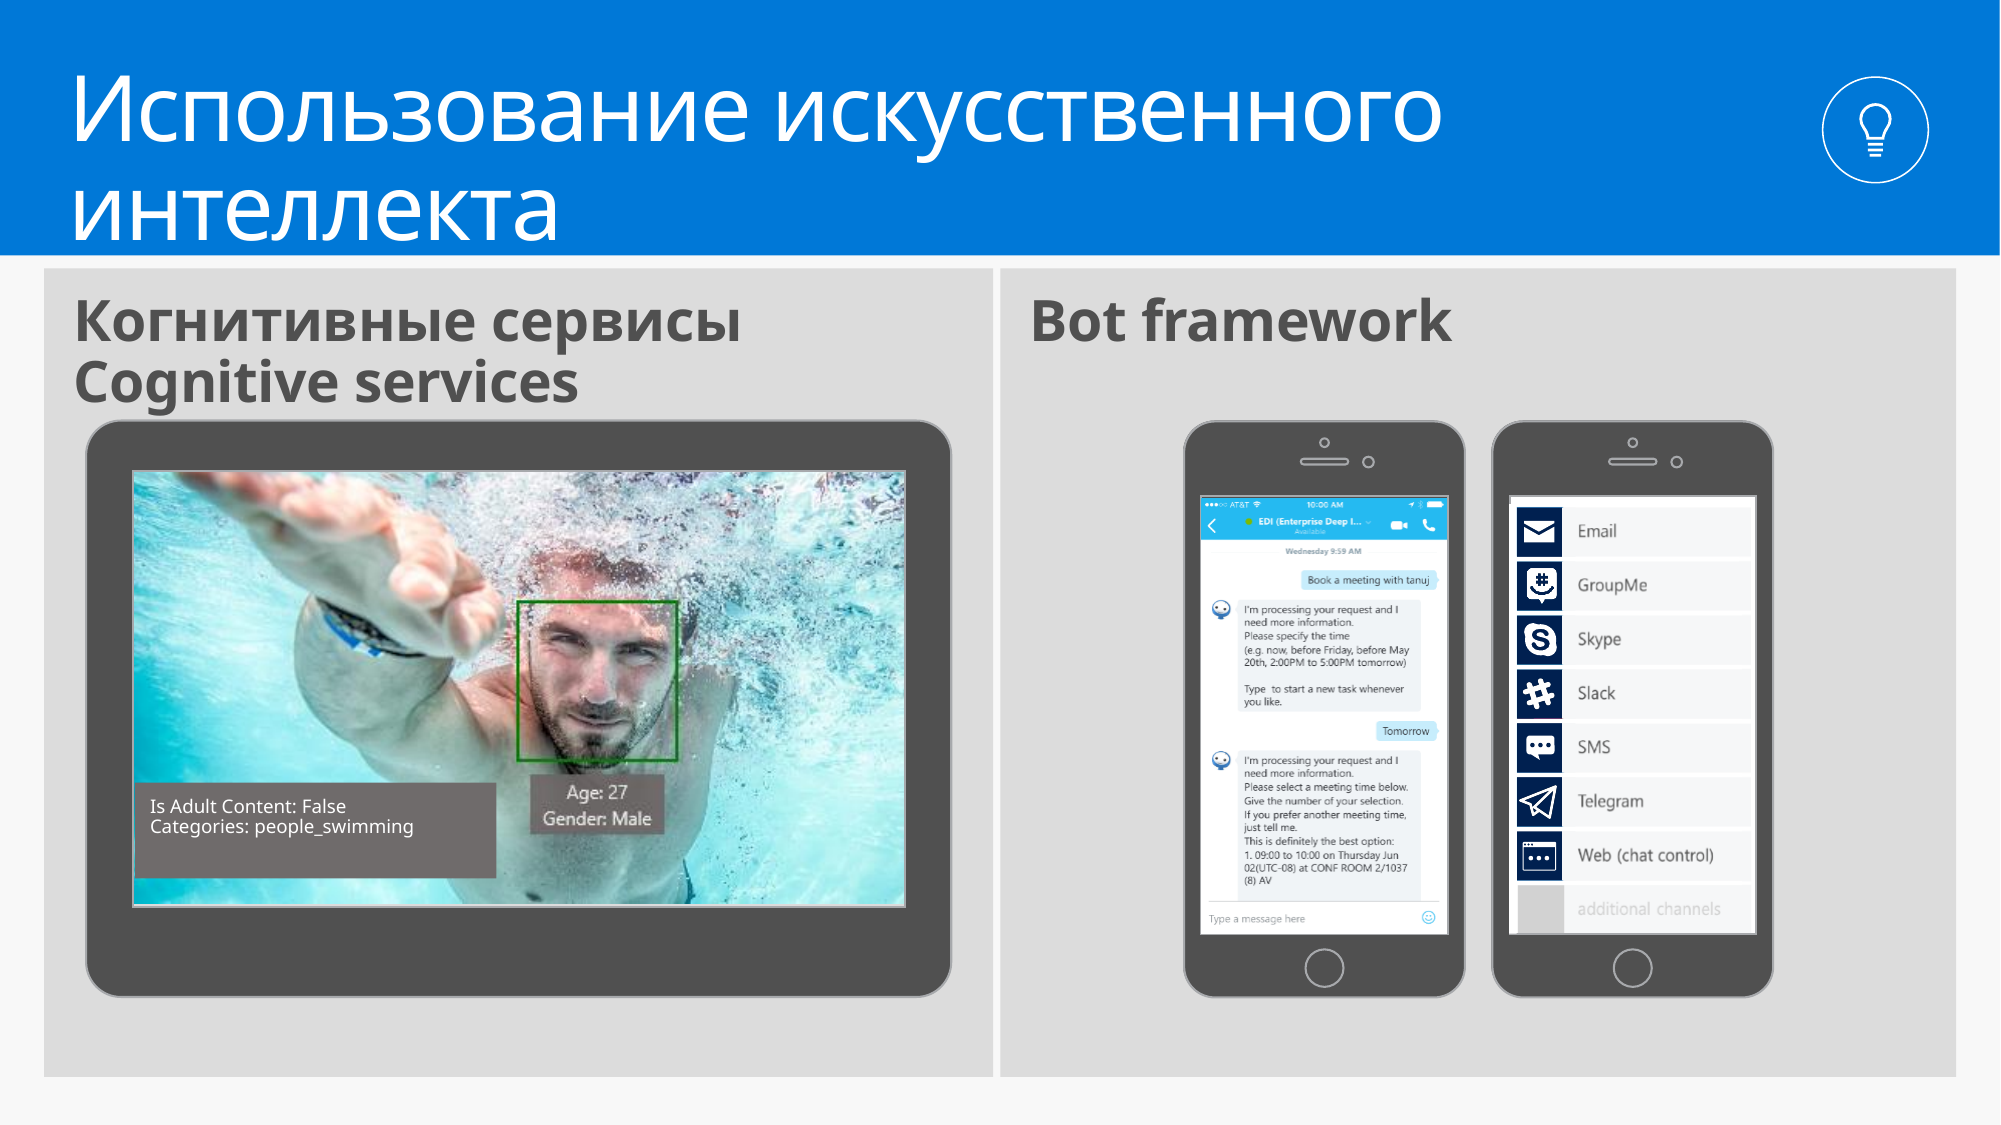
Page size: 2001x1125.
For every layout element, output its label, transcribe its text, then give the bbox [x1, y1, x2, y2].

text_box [1822, 76, 1929, 183]
title Использование искусственного интеллекта [44, 47, 1957, 196]
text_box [43, 268, 994, 1078]
text_box [0, 0, 2000, 256]
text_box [1000, 268, 1957, 1078]
